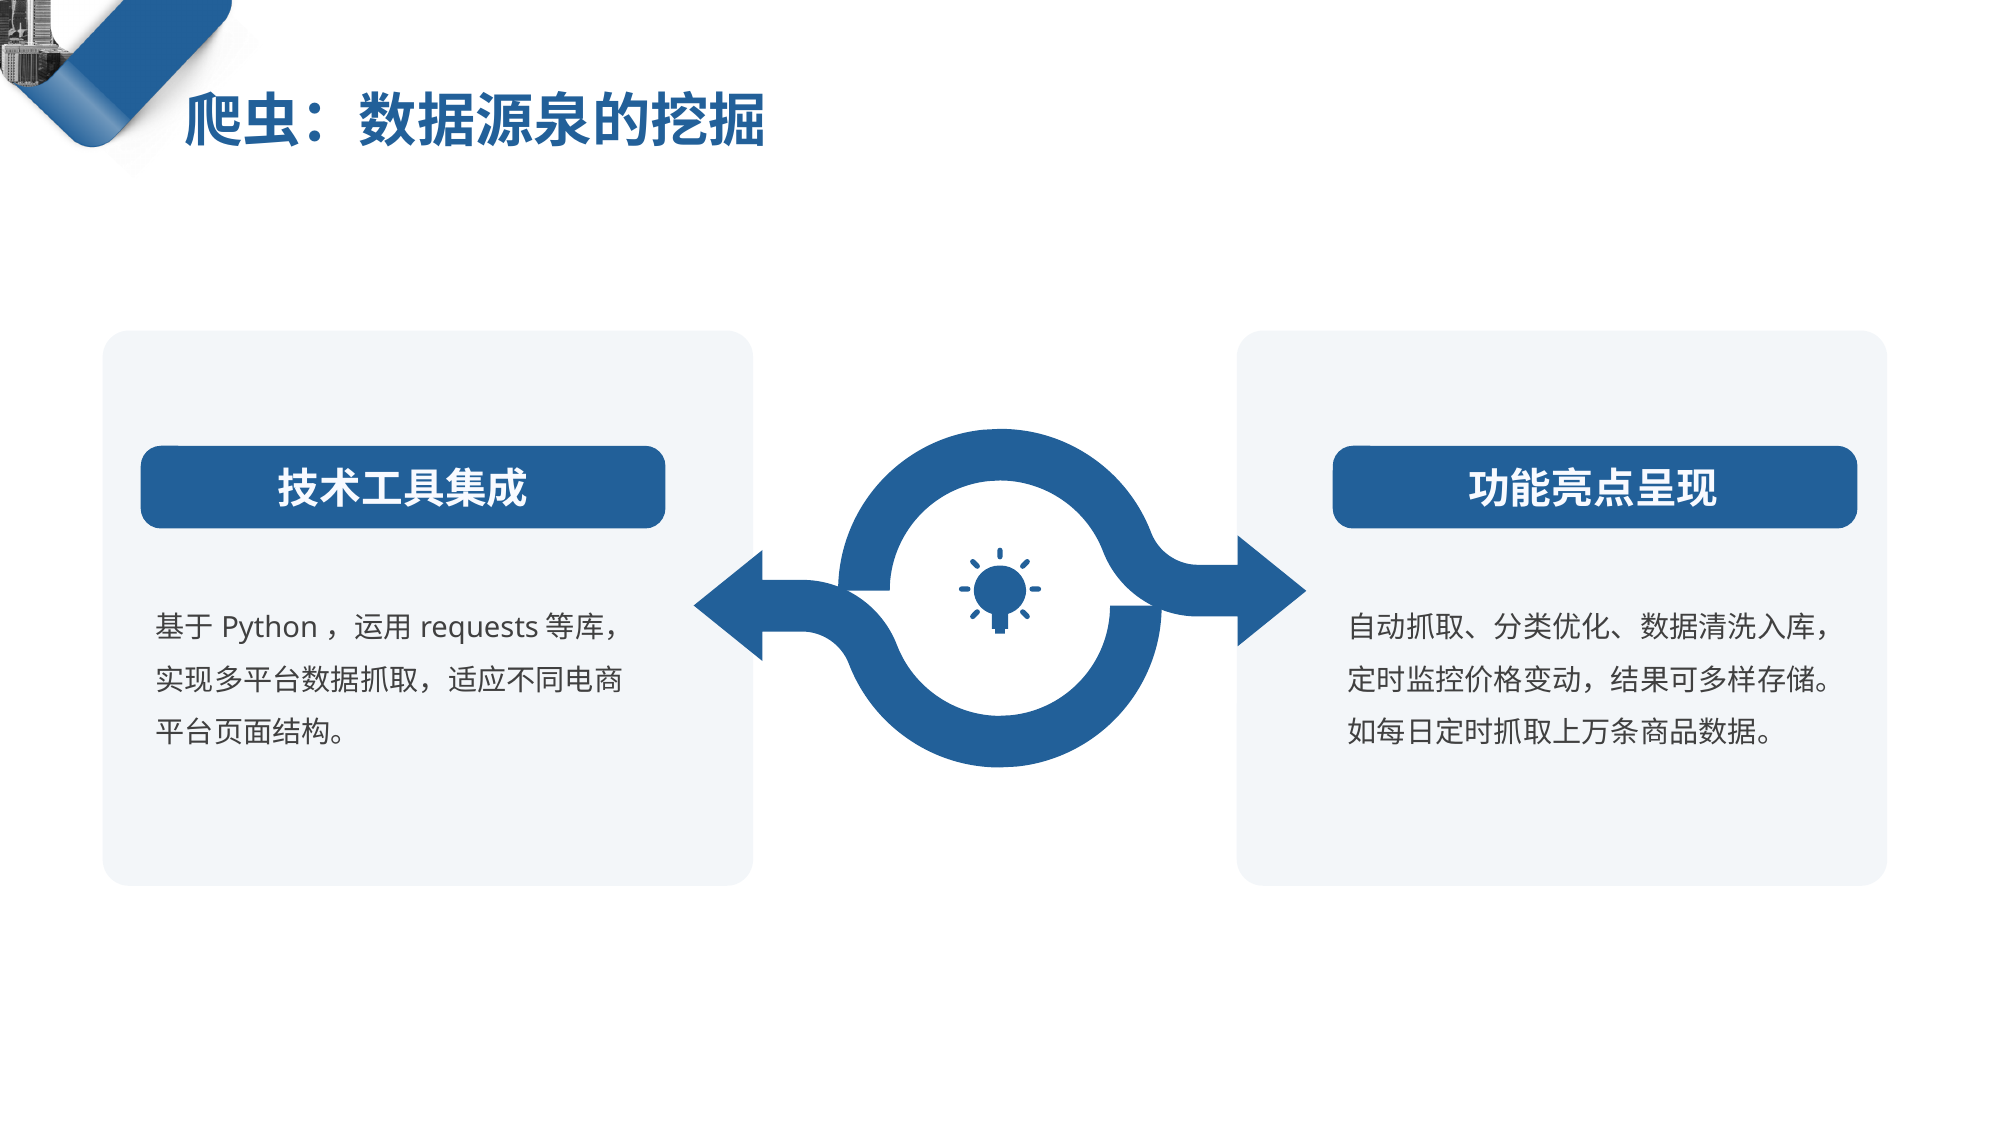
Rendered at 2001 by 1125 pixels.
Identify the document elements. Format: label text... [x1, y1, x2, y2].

text_box [1020, 559, 1030, 569]
text_box [921, 512, 1079, 670]
text_box 功能亮点呈现 [1332, 454, 1854, 520]
text_box [970, 609, 980, 620]
text_box 技术工具集成 [142, 454, 664, 520]
text_box [144, 520, 662, 529]
text_box [1020, 609, 1030, 620]
text_box [973, 565, 1027, 634]
text_box [997, 547, 1003, 560]
text_box [1336, 445, 1858, 529]
text_box [1029, 586, 1042, 592]
text_box [958, 586, 971, 592]
text_box 基于Python，运用requests等库，实现多平台数据抓取，适应不同电商平台页面结构。 [140, 583, 666, 753]
text_box [102, 330, 754, 886]
text_box [1000, 605, 1162, 768]
picture [0, 0, 269, 181]
text_box [838, 428, 1000, 591]
text_box 爬虫：数据源泉的挖掘 [169, 75, 1888, 162]
text_box [970, 559, 980, 569]
text_box [1000, 428, 1307, 647]
text_box [144, 445, 662, 454]
text_box 自动抓取、分类优化、数据清洗入库，定时监控价格变动，结果可多样存储。如每日定时抓取上万条商品数据。 [1332, 583, 1858, 753]
text_box [1236, 330, 1888, 886]
text_box [693, 549, 1000, 768]
